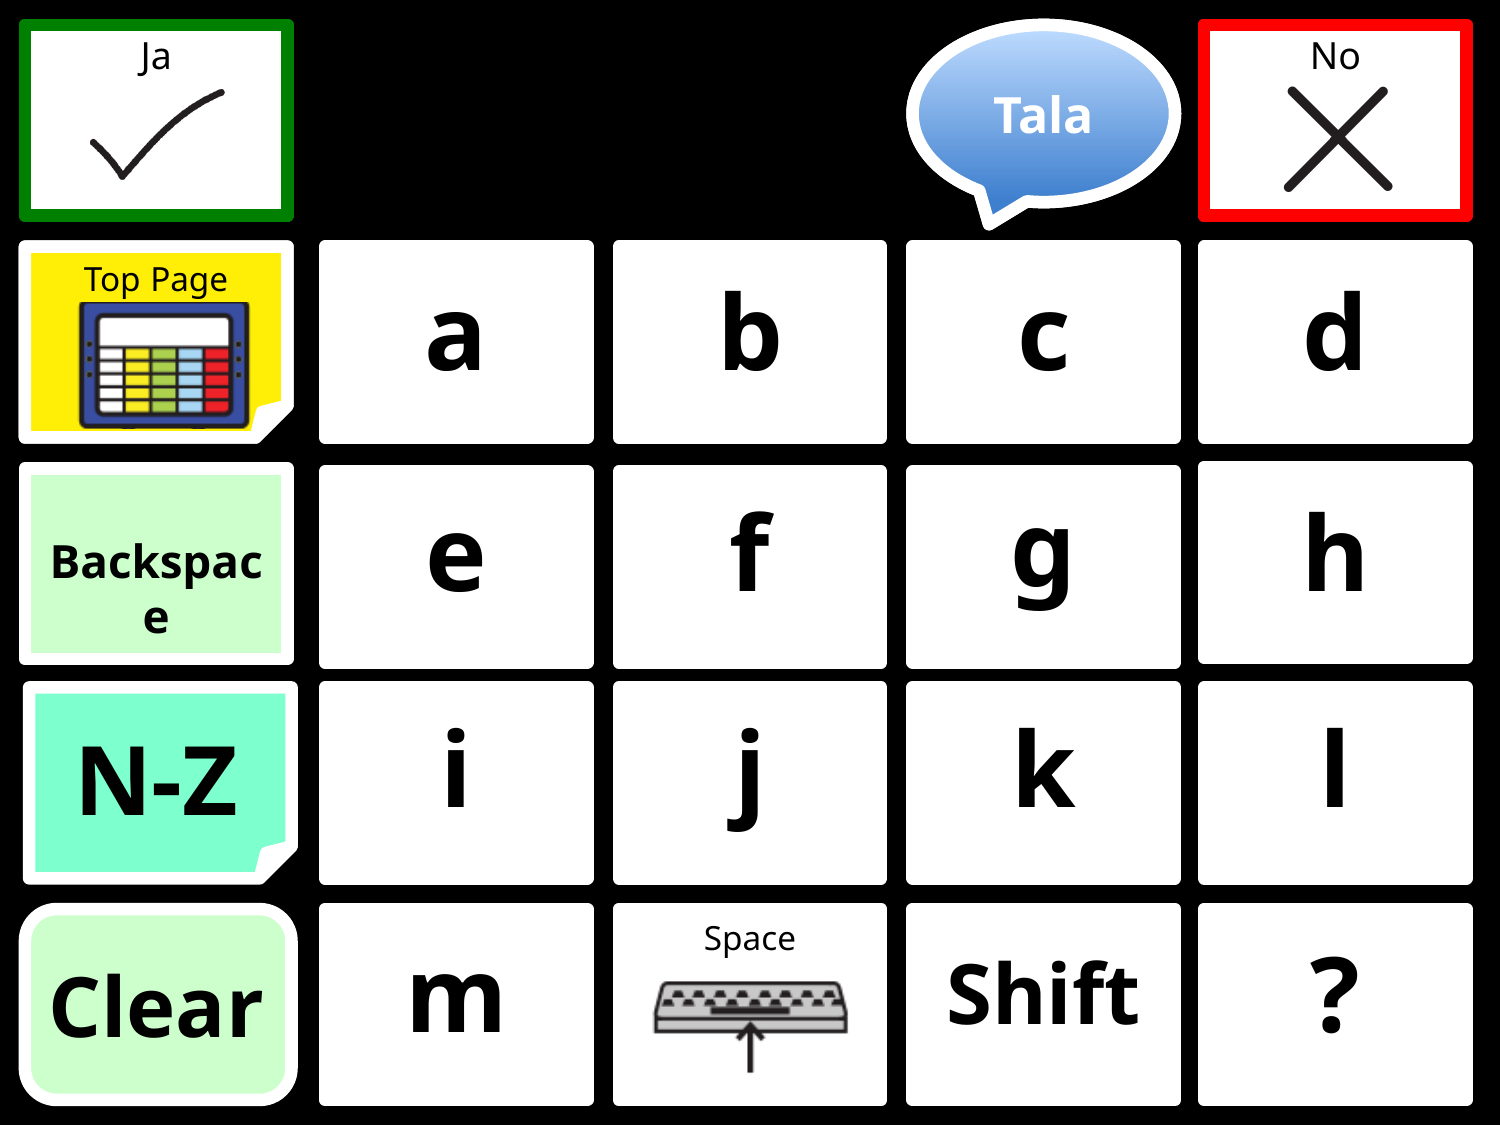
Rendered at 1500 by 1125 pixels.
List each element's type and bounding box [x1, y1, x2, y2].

picture [637, 912, 866, 1125]
text_box [24, 687, 292, 879]
text_box [324, 687, 588, 879]
text_box [24, 468, 288, 660]
text_box [1204, 909, 1467, 1100]
text_box [324, 471, 588, 663]
text_box [24, 24, 288, 216]
text_box [24, 246, 288, 438]
text_box [912, 246, 1175, 438]
text_box [618, 471, 882, 663]
text_box [24, 909, 292, 1100]
picture [74, 53, 238, 216]
text_box [324, 246, 588, 438]
text_box [912, 687, 1175, 879]
text_box [324, 909, 588, 1100]
text_box [618, 687, 882, 879]
picture [62, 301, 267, 429]
picture [1274, 74, 1403, 203]
text_box [1204, 467, 1467, 658]
text_box [1204, 687, 1467, 879]
text_box [1204, 246, 1467, 438]
text_box [912, 24, 1176, 225]
text_box [1204, 24, 1467, 216]
text_box [618, 246, 882, 438]
text_box [912, 909, 1175, 1100]
text_box [618, 909, 882, 1100]
text_box [912, 471, 1175, 663]
